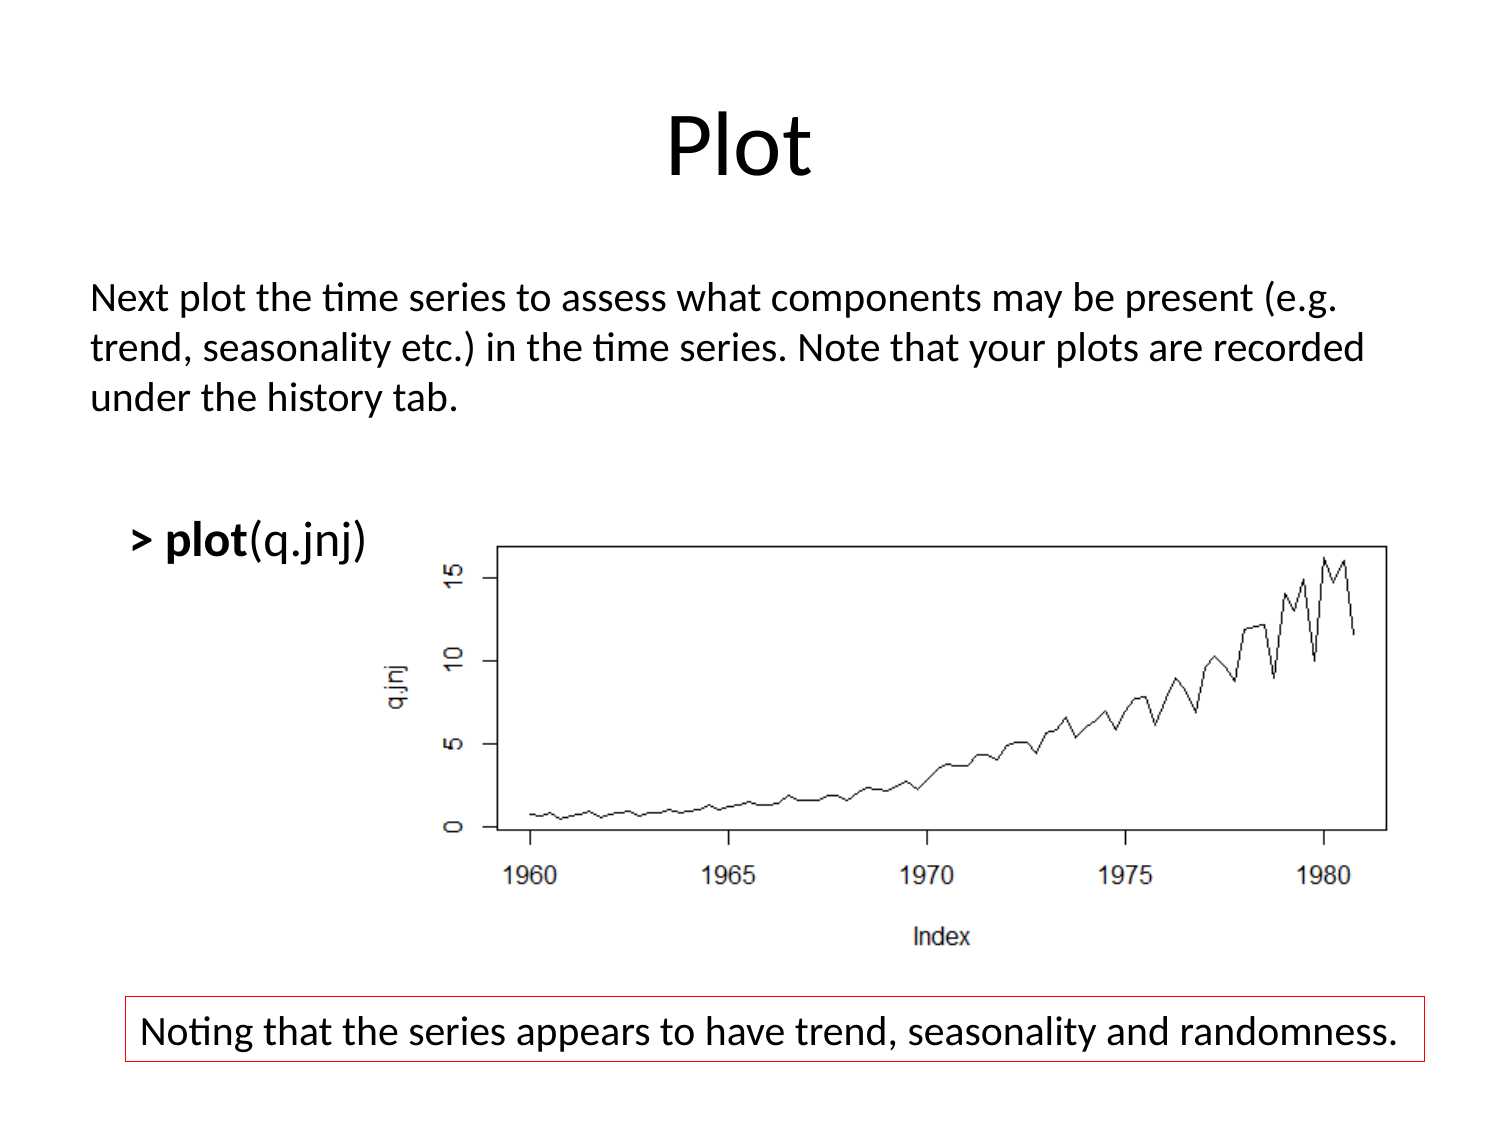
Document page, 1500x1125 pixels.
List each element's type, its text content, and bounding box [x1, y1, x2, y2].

text_box Noting that the series appears to have trend, seasonality and randomness. [125, 996, 1425, 1062]
picture [374, 424, 1450, 984]
title Plot [75, 45, 1425, 233]
list Next plot the time series to assess what components may be present (e.g. trend, seasonality etc.) in the time series. Note that your plots are recorded under the history tab. [75, 262, 1425, 1005]
text_box > plot(q.jnj) [113, 499, 369, 574]
